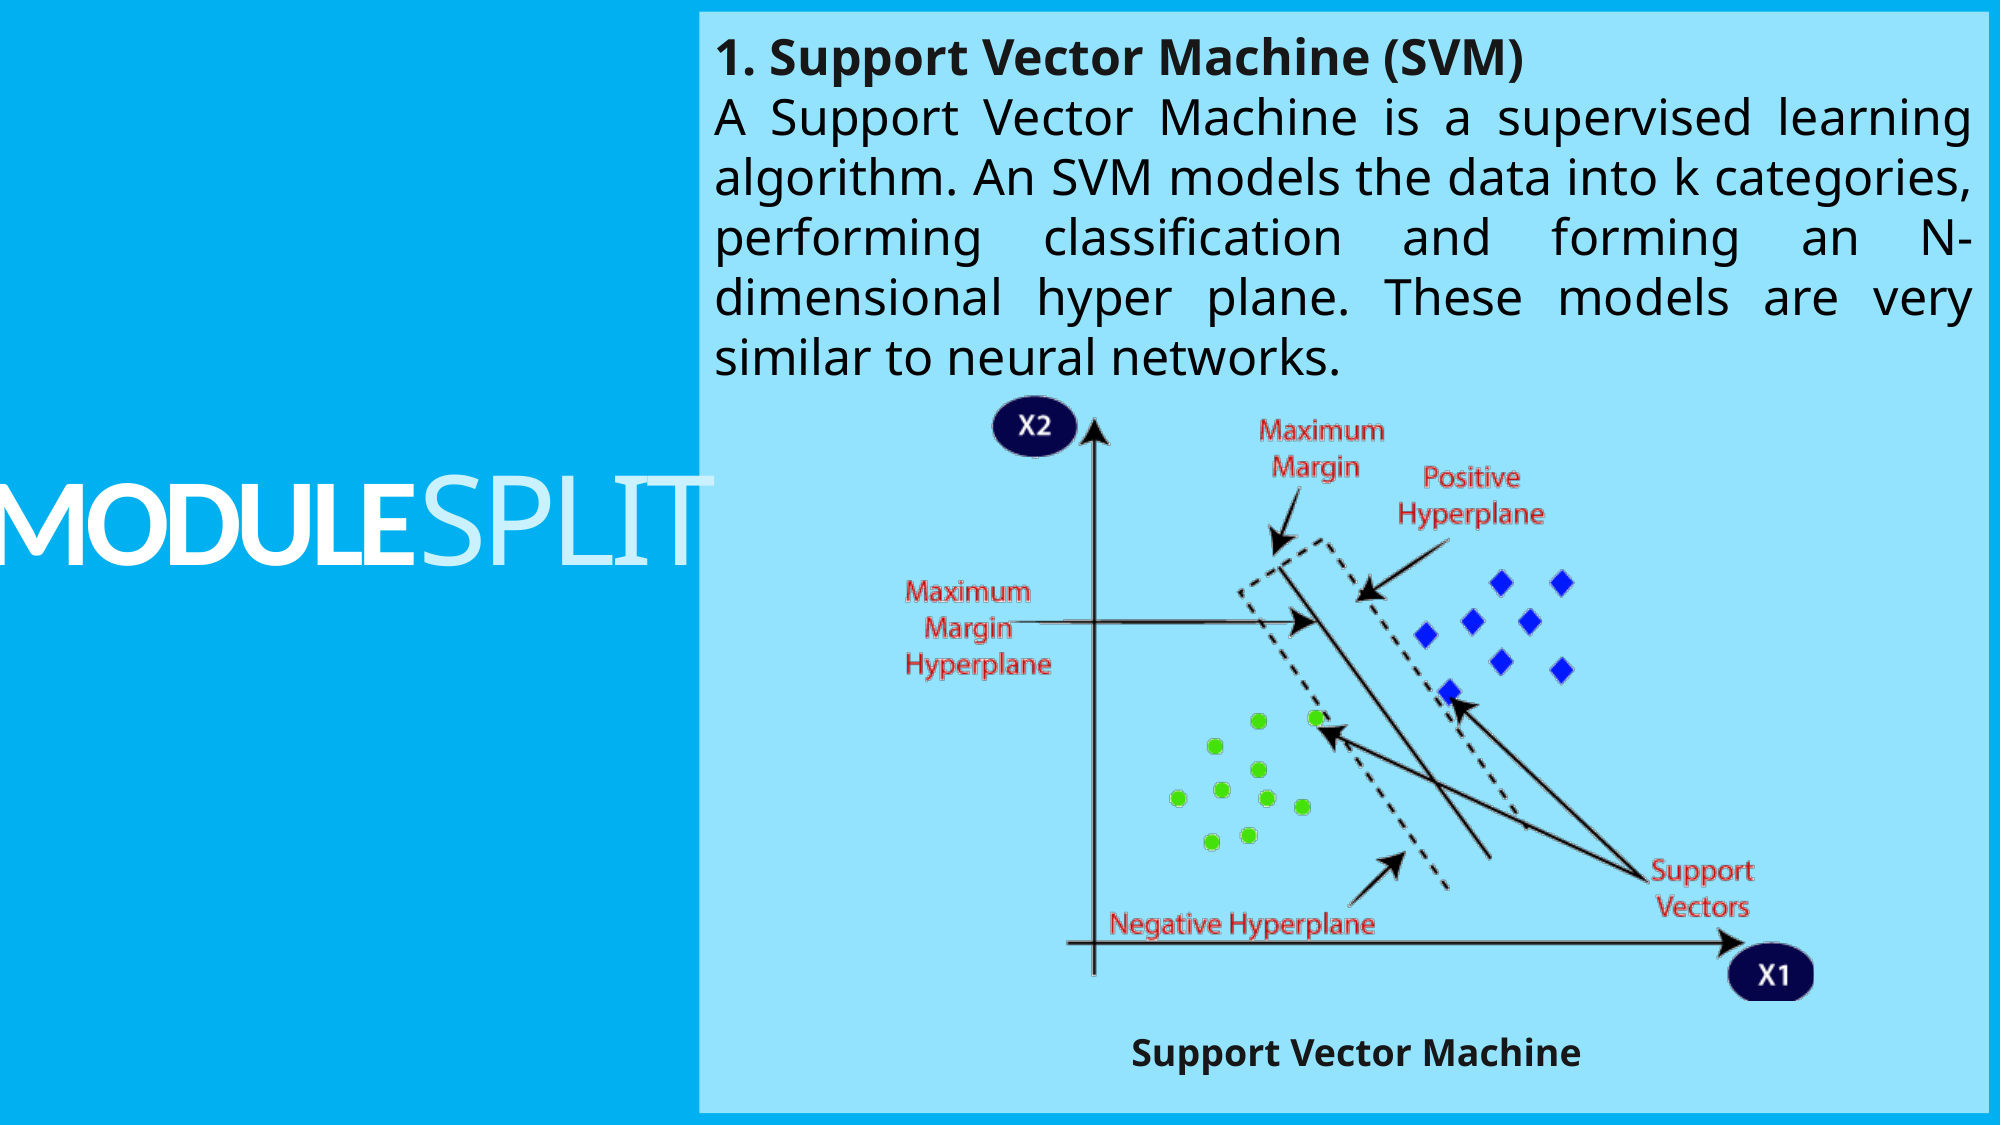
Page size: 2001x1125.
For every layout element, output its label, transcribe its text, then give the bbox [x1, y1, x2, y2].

text_box 1. Support Vector Machine (SVM) A Support Vector Machine is a supervised learning algorithm. An SVM models the data into k categories, performing classification and forming an N-dimensional hyper plane. These models are very similar to neural networks. [698, 11, 1990, 1114]
picture [899, 385, 1814, 1001]
text_box [911, 11, 1990, 626]
title MODULESPLIT [0, 424, 750, 601]
text_box Support Vector Machine [1116, 1021, 1598, 1081]
